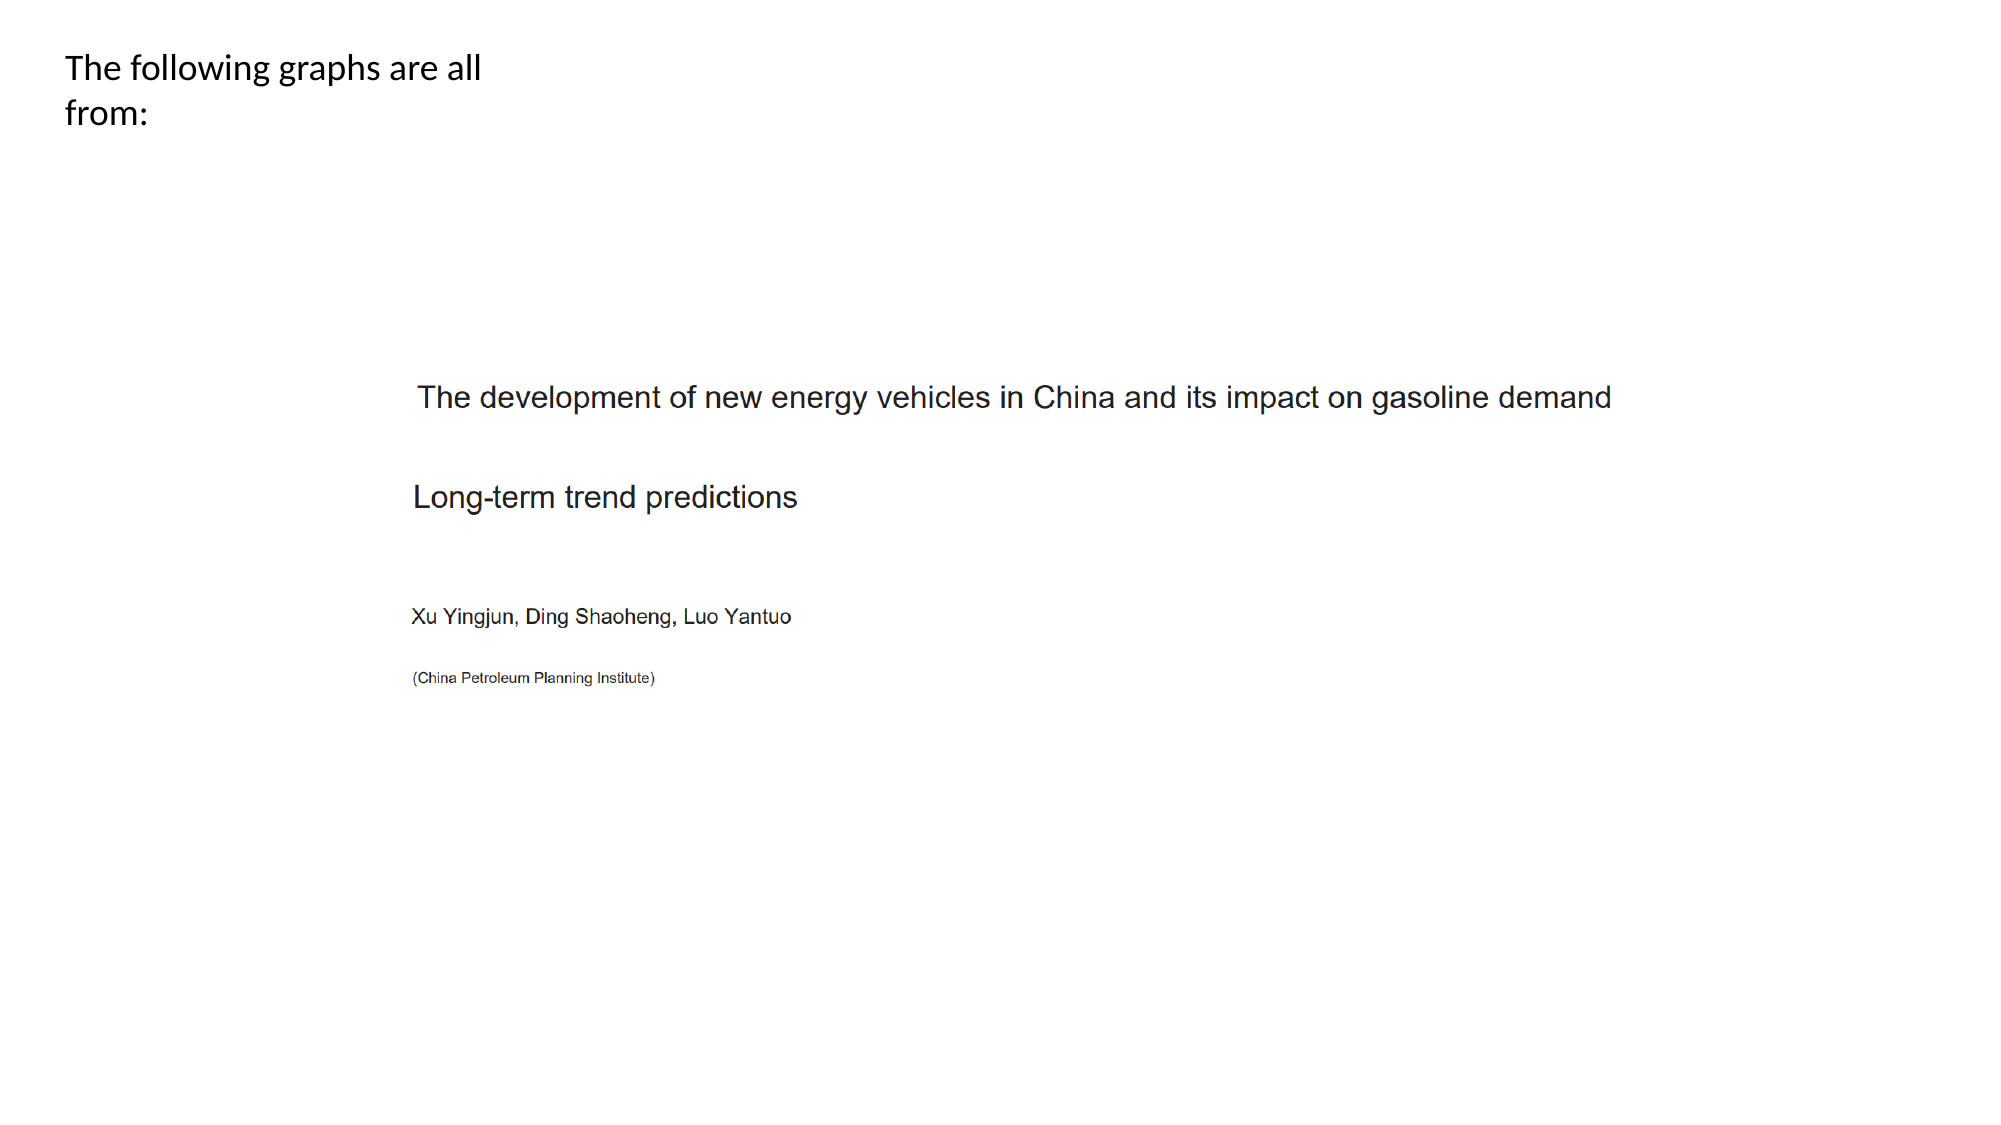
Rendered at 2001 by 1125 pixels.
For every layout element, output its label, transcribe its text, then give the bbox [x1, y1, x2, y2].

text_box The following graphs are all from: [50, 35, 531, 140]
picture [364, 335, 1636, 716]
